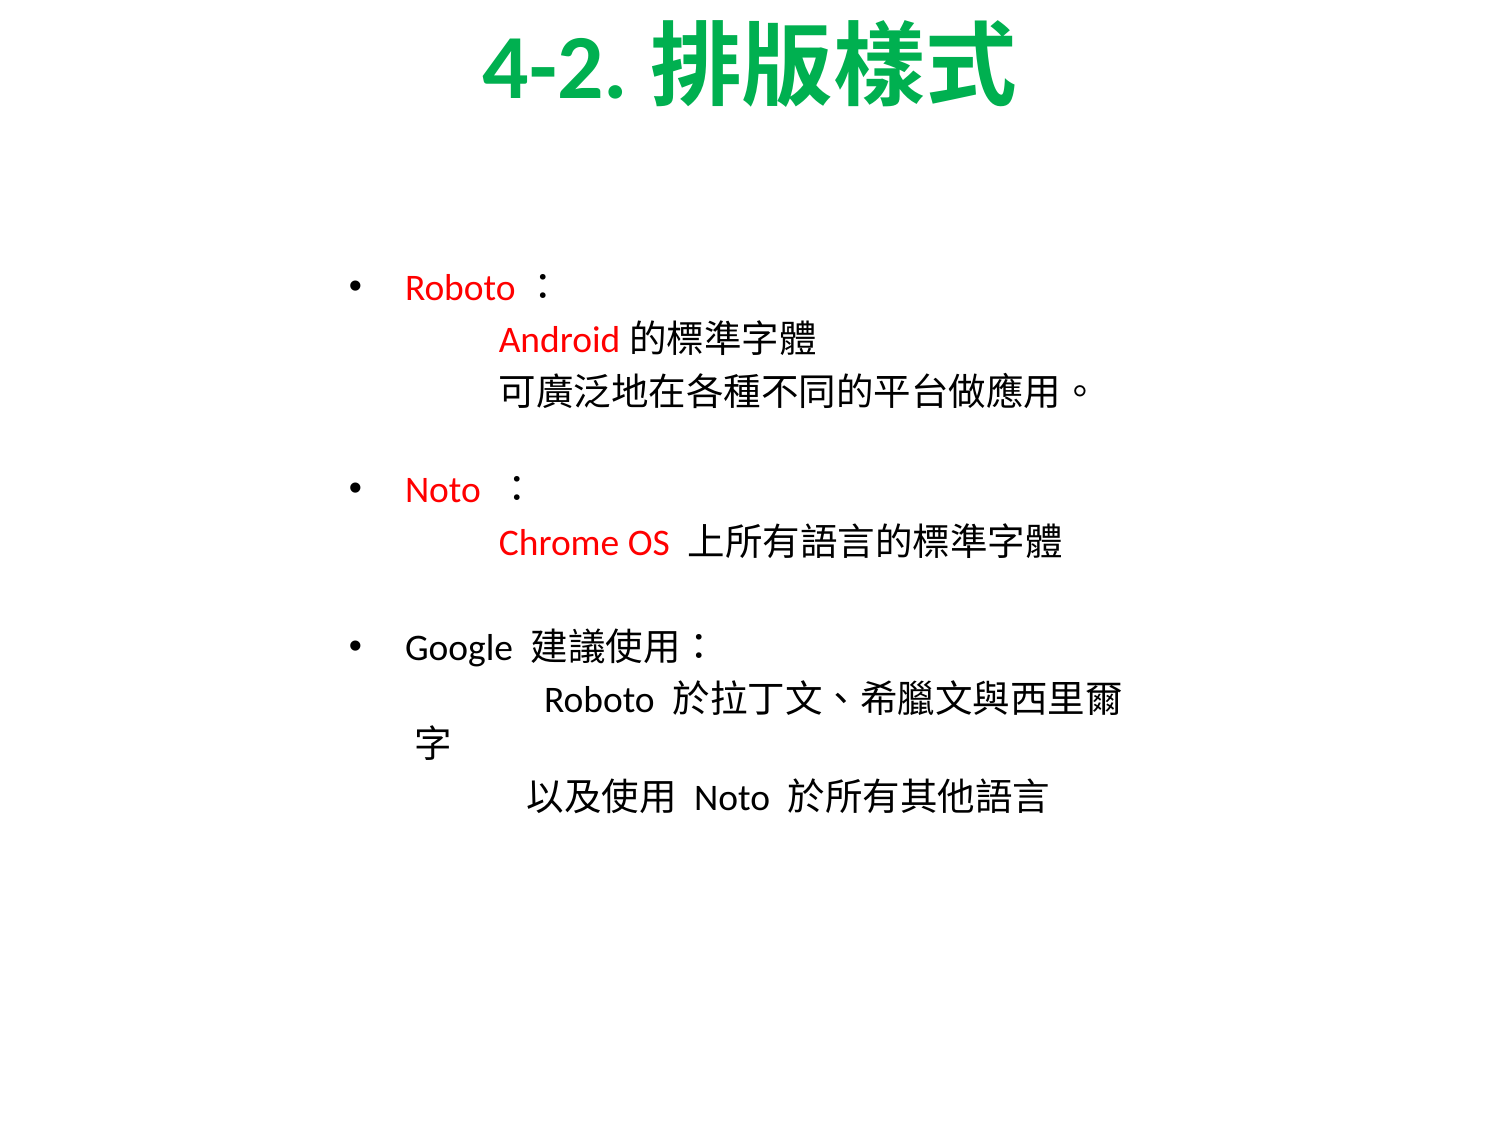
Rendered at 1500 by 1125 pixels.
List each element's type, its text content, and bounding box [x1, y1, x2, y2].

list Roboto： Android的標準字體 可廣泛地在各種不同的平台做應用。 Noto ： Chrome OS 上所有語言的標準字體 Google 建議使用： Roboto 於拉丁文、希臘文與西里爾字 以及使用 Noto 於所有其他語言 [333, 255, 1167, 835]
title 4-2.排版樣式 [75, 0, 1425, 138]
